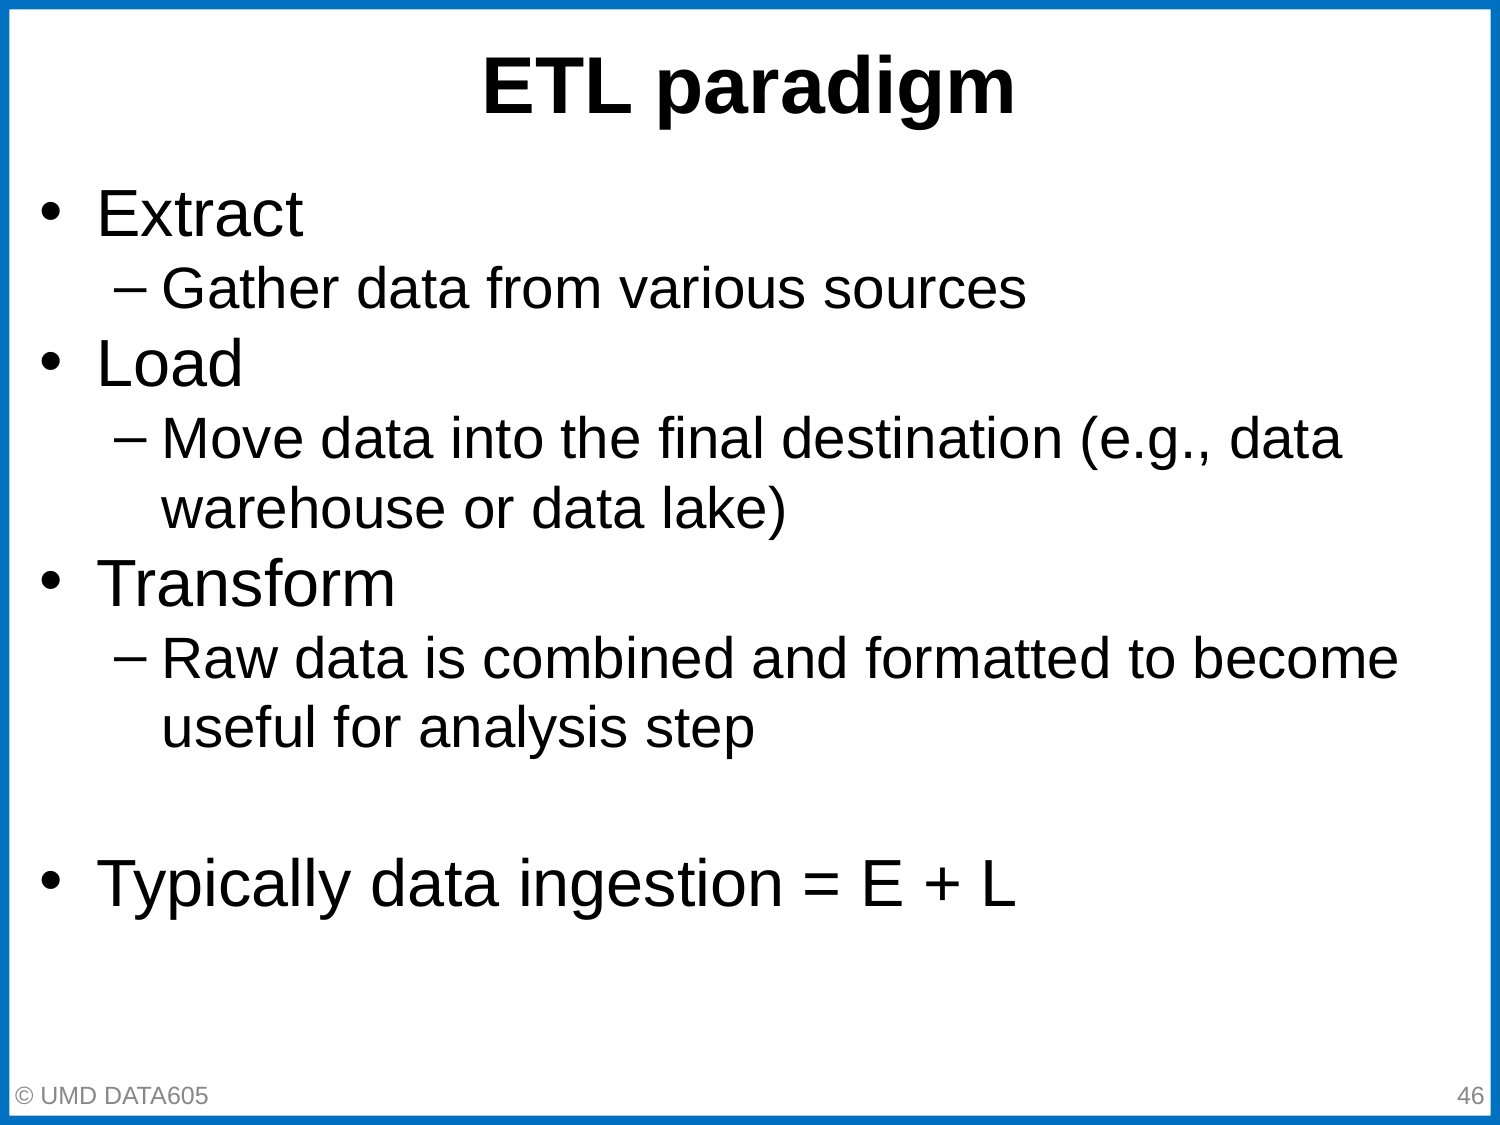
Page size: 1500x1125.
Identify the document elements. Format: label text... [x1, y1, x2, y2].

footer © UMD DATA605 [0, 1065, 550, 1125]
slide_number ‹#› [1149, 1065, 1500, 1125]
title ETL paradigm [24, 24, 1475, 138]
list Extract Gather data from various sources Load Move data into the final destination (e.g., data warehouse or data lake) Transform Raw data is combined and formatted to become useful for analysis step Typically data ingestion = E + L [24, 162, 1475, 1025]
